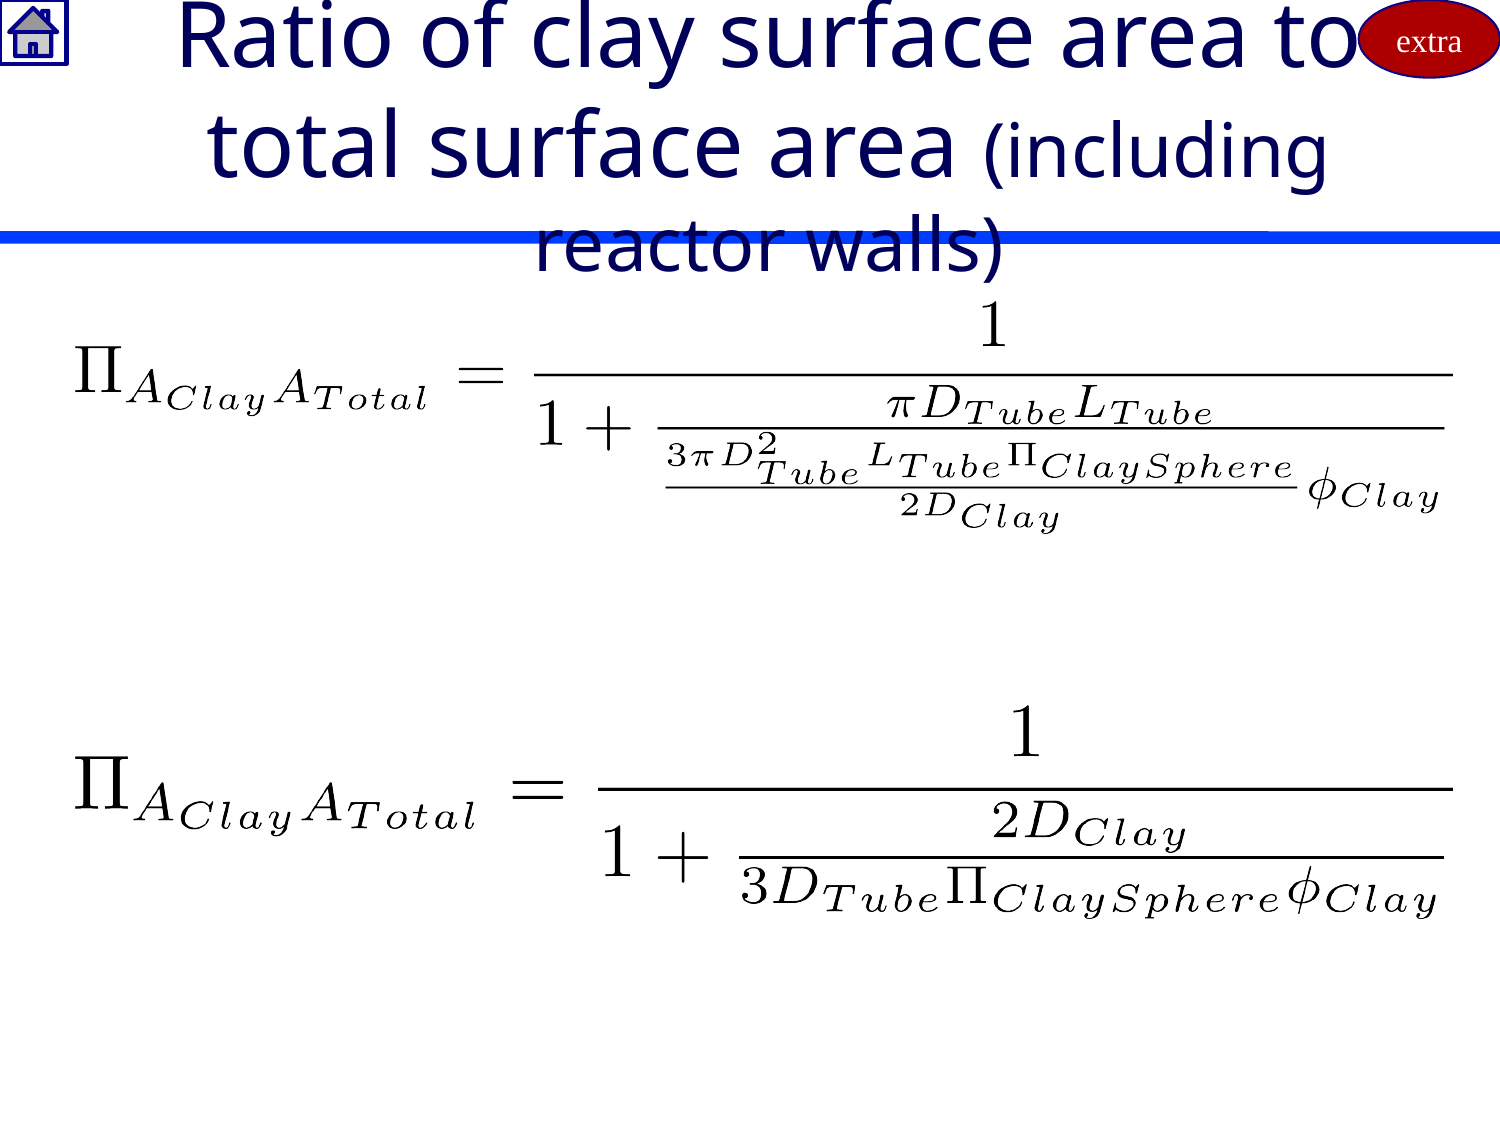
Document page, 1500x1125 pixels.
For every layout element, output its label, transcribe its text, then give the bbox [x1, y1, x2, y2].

text_box extra [1358, 0, 1500, 78]
picture [74, 301, 1453, 534]
picture [74, 705, 1453, 919]
title Ratio of clay surface area to total surface area (including reactor walls) [75, 37, 1463, 225]
